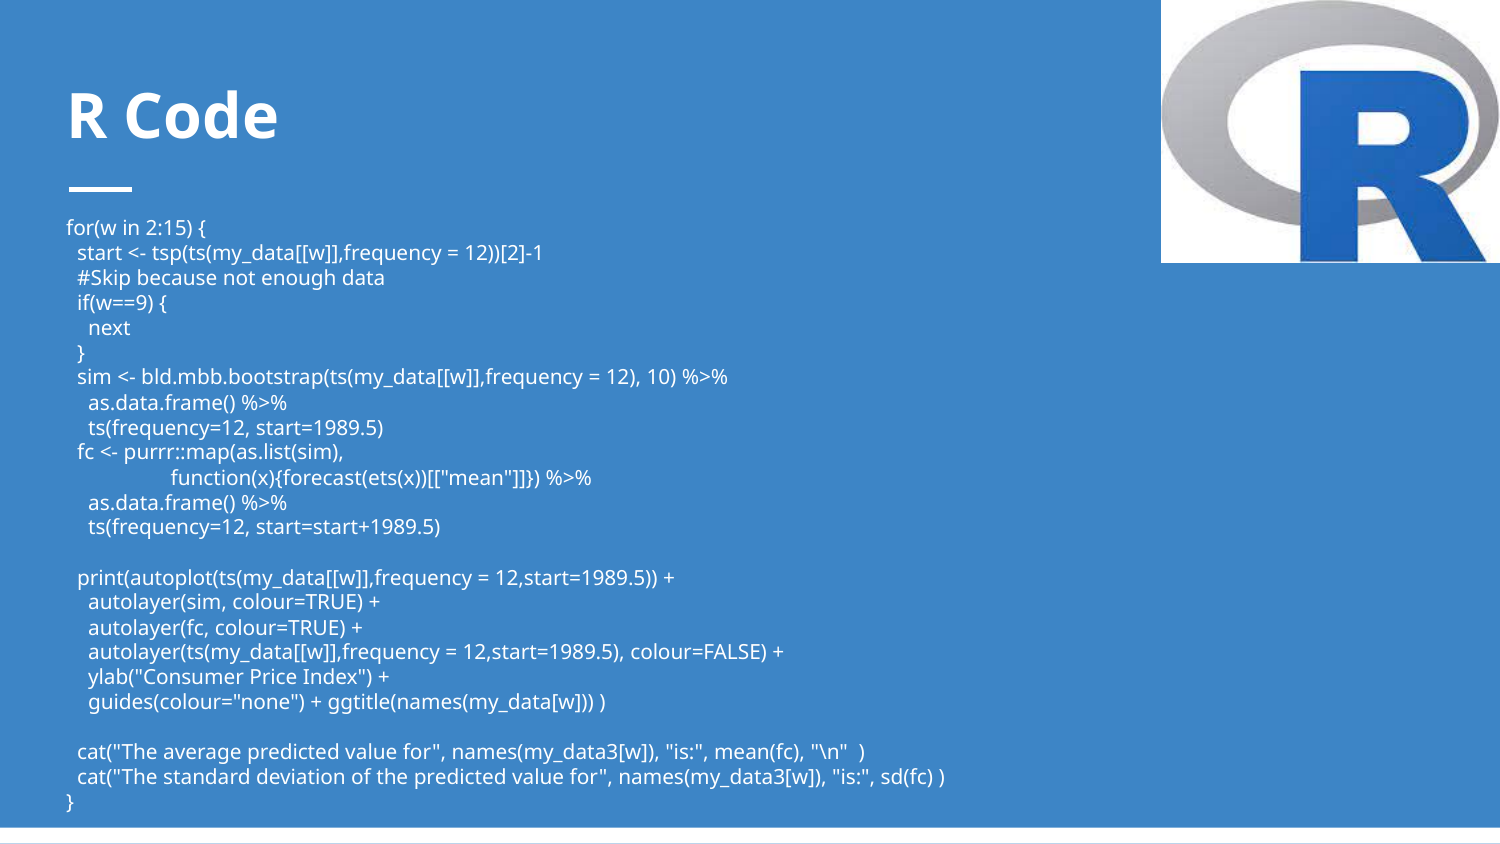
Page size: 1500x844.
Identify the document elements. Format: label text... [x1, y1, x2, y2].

text_box for(w in 2:15) { start <- tsp(ts(my_data[[w]],frequency = 12))[2]-1 #Skip because not enough data if(w==9) { next } sim <- bld.mbb.bootstrap(ts(my_data[[w]],frequency = 12), 10) %>% as.data.frame() %>% ts(frequency=12, start=1989.5) fc <- purrr::map(as.list(sim), function(x){forecast(ets(x))[["mean"]]}) %>% as.data.frame() %>% ts(frequency=12, start=start+1989.5) print(autoplot(ts(my_data[[w]],frequency = 12,start=1989.5)) + autolayer(sim, colour=TRUE) + autolayer(fc, colour=TRUE) + autolayer(ts(my_data[[w]],frequency = 12,start=1989.5), colour=FALSE) + ylab("Consumer Price Index") + guides(colour="none") + ggtitle(names(my_data[w])) ) cat("The average predicted value for", names(my_data3[w]), "is:", mean(fc), "\n" ) cat("The standard deviation of the predicted value for", names(my_data3[w]), "is:", sd(fc) ) } [51, 199, 1412, 844]
title R Code [51, 61, 1155, 167]
picture [1161, 0, 1500, 264]
